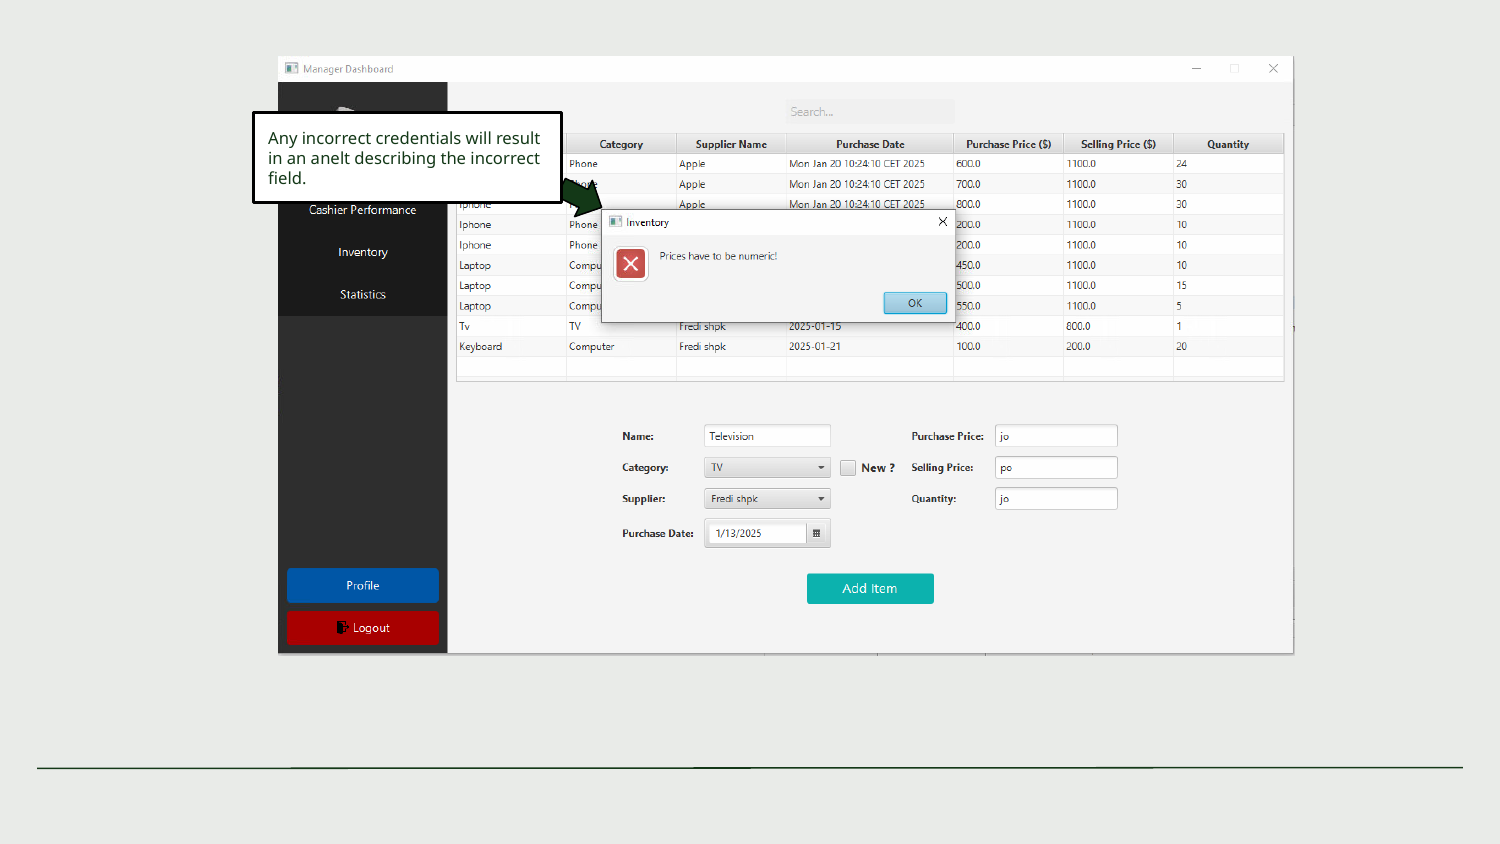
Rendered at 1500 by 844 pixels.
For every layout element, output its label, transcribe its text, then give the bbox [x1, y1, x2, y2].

text_box Any incorrect credentials will result in an anelt describing the incorrect field. [253, 112, 273, 203]
picture [278, 56, 1295, 656]
